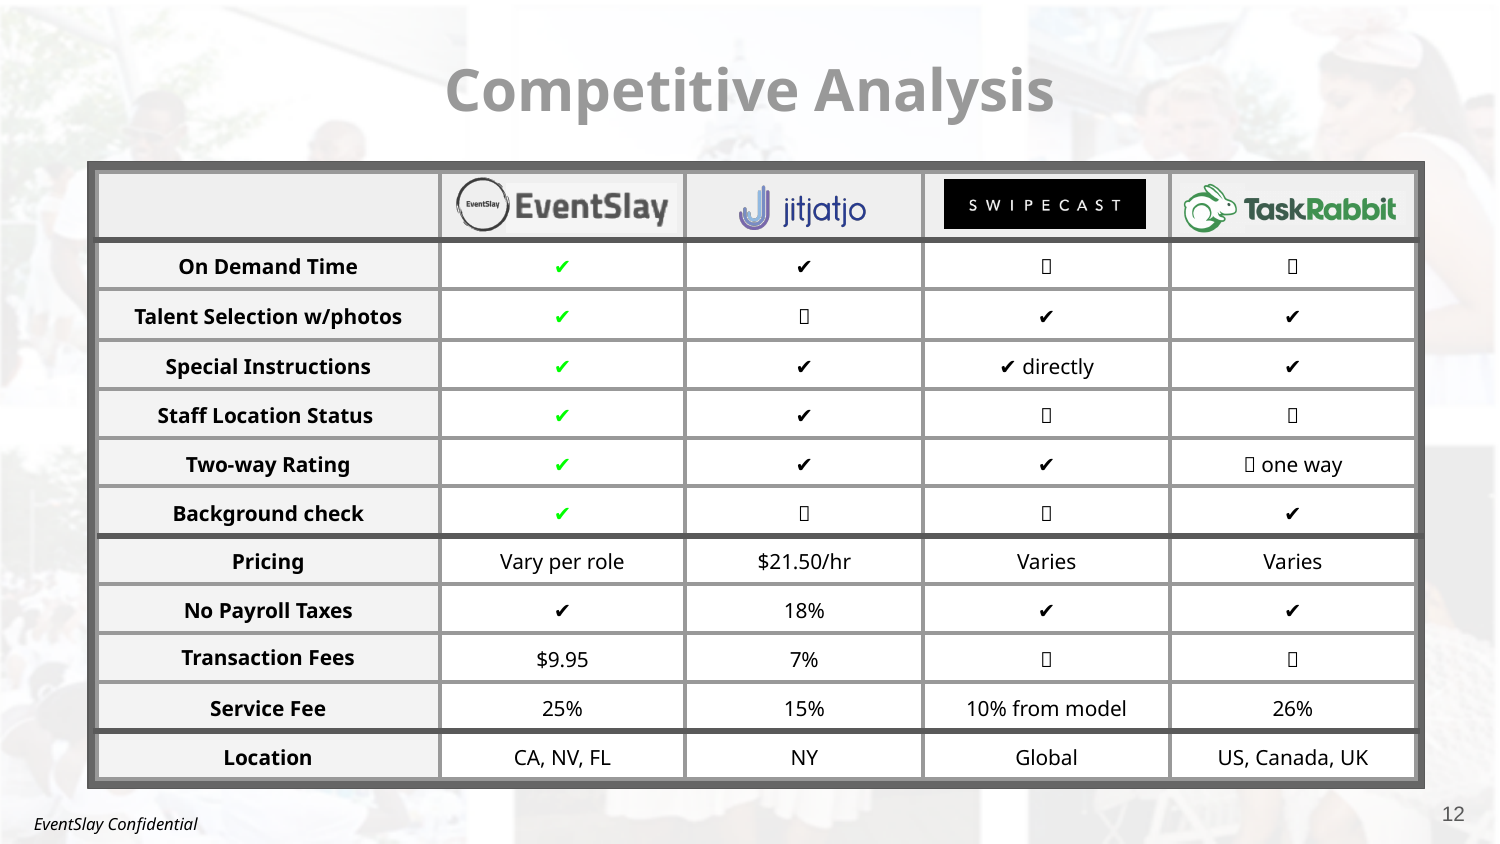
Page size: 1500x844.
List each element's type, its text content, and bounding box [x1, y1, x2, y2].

table_cell ❌ [1172, 635, 1414, 680]
table_cell ✔️ [442, 391, 683, 436]
table_cell ❌ one way [1172, 440, 1414, 484]
table_cell Background check [99, 488, 438, 533]
table_cell ✔️ [442, 440, 683, 484]
table_cell Vary per role [442, 545, 683, 582]
table_cell ❌ [925, 391, 1168, 436]
slide_number ‹#› [1389, 795, 1480, 830]
table_cell ✔️ [687, 342, 921, 387]
table_cell ❌ [687, 291, 921, 338]
table_cell ✔️ [687, 249, 921, 287]
table_cell 26% [1172, 684, 1414, 728]
table_cell ✔️ [442, 249, 683, 287]
table_cell ❌ [925, 635, 1168, 680]
table_cell ❌ [925, 249, 1168, 287]
table_cell On Demand Time [99, 249, 438, 287]
table_header [1172, 174, 1414, 237]
table_cell 18% [687, 586, 921, 631]
table_cell ❌ [687, 488, 921, 533]
table_cell 7% [687, 635, 921, 680]
table_cell ✔️ directly [925, 342, 1168, 387]
text_box [88, 161, 1425, 789]
table_cell Service Fee [99, 684, 438, 728]
table_header [925, 174, 1168, 237]
table_cell $21.50/hr [687, 545, 921, 582]
picture [0, 0, 1500, 844]
table_cell ✔️ [925, 291, 1168, 338]
table_cell Varies [1172, 545, 1414, 582]
table_cell Location [99, 738, 438, 777]
table_cell ✔️ [442, 488, 683, 533]
table_cell $9.95 [442, 635, 683, 680]
table_cell ❌ [925, 488, 1168, 533]
table_cell ✔️ [925, 440, 1168, 484]
table_cell ✔️ [442, 291, 683, 338]
table_cell 15% [687, 684, 921, 728]
table_cell Global [925, 738, 1168, 777]
table_cell CA, NV, FL [442, 738, 683, 777]
table_cell ✔️ [1172, 342, 1414, 387]
table_cell ✔️ [925, 586, 1168, 631]
table_cell Staff Location Status [99, 391, 438, 436]
table_cell ✔️ [1172, 291, 1414, 338]
table_header [895, 174, 921, 237]
table_cell Pricing [99, 544, 438, 582]
table_cell NY [687, 738, 921, 777]
table_cell No Payroll Taxes [99, 586, 438, 631]
table_cell ✔️ [1172, 586, 1414, 631]
table_cell ✔️ [687, 391, 921, 436]
table_cell 25% [442, 684, 683, 728]
table_cell ✔️ [1172, 488, 1414, 533]
table_header [442, 174, 450, 237]
table_cell Varies [925, 545, 1168, 582]
table_header [687, 174, 708, 237]
table_cell ❌ [1172, 249, 1414, 287]
table_cell US, Canada, UK [1172, 738, 1414, 777]
table_cell Talent Selection w/photos [99, 291, 438, 338]
table_cell ✔️ [442, 586, 683, 631]
table_cell 10% from model [925, 684, 1168, 728]
table_cell ✔️ [442, 342, 683, 387]
table_cell ✔️ [687, 440, 921, 484]
table_cell Two-way Rating [99, 440, 438, 484]
table_header [99, 174, 438, 237]
table_header [515, 174, 683, 237]
title Competitive Analysis [51, 37, 1449, 153]
table_cell ❌ [1172, 391, 1414, 436]
table_cell Transaction Fees [99, 635, 438, 680]
table_cell Special Instructions [99, 342, 438, 387]
